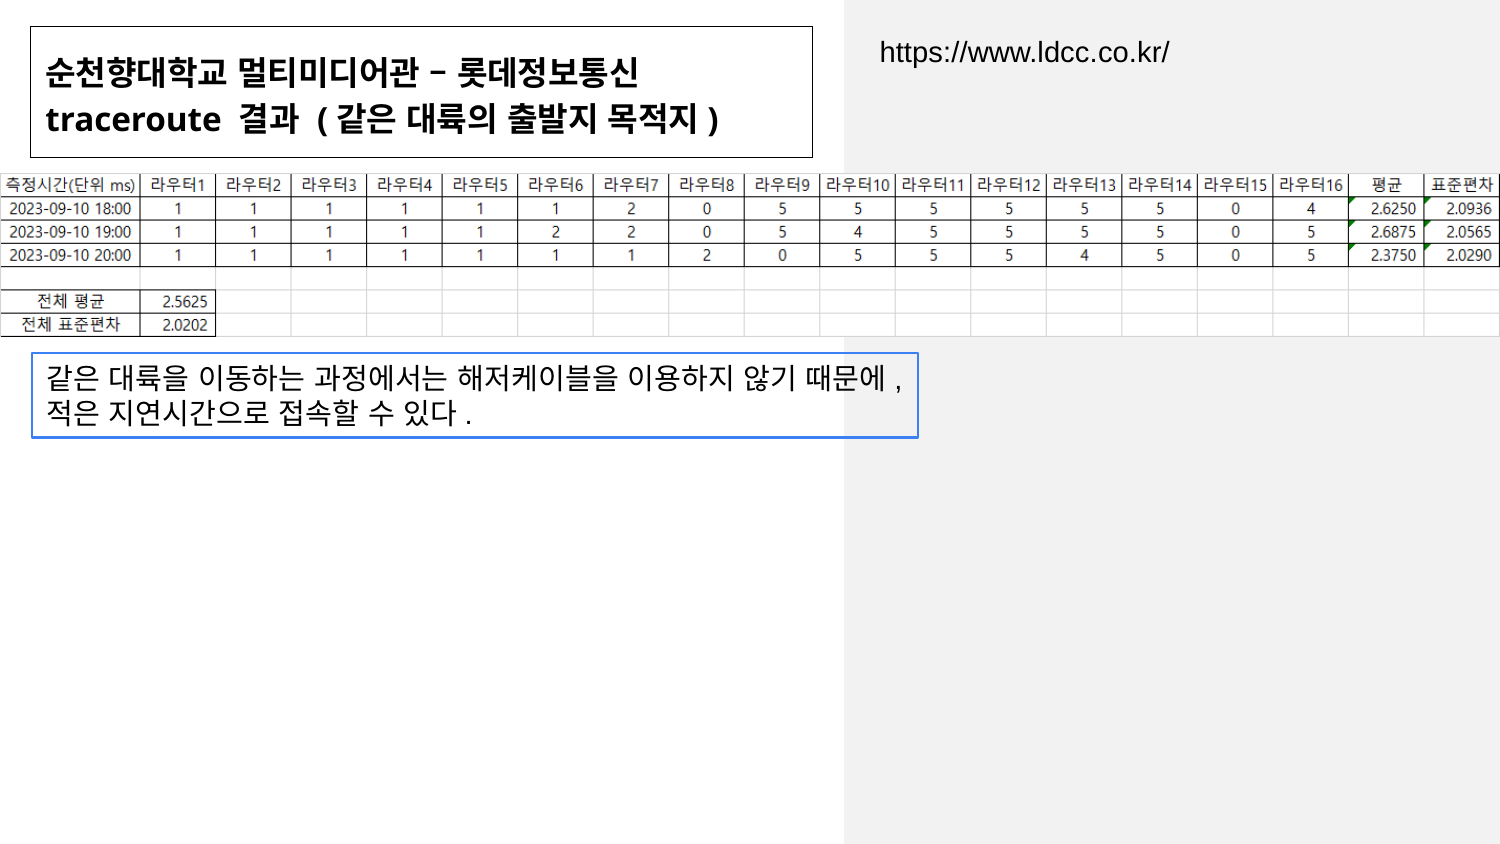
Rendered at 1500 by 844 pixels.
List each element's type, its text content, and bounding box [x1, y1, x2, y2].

text_box 같은 대륙을 이동하는 과정에서는 해저케이블을 이용하지 않기 때문에, 적은 지연시간으로 접속할 수 있다. [31, 352, 918, 438]
text_box https://www.ldcc.co.kr/ [864, 26, 1186, 77]
picture [0, 0, 1500, 844]
title 순천향대학교 멀티미디어관 – 롯데정보통신 traceroute 결과 (같은 대륙의 출발지 목적지) [30, 26, 813, 158]
